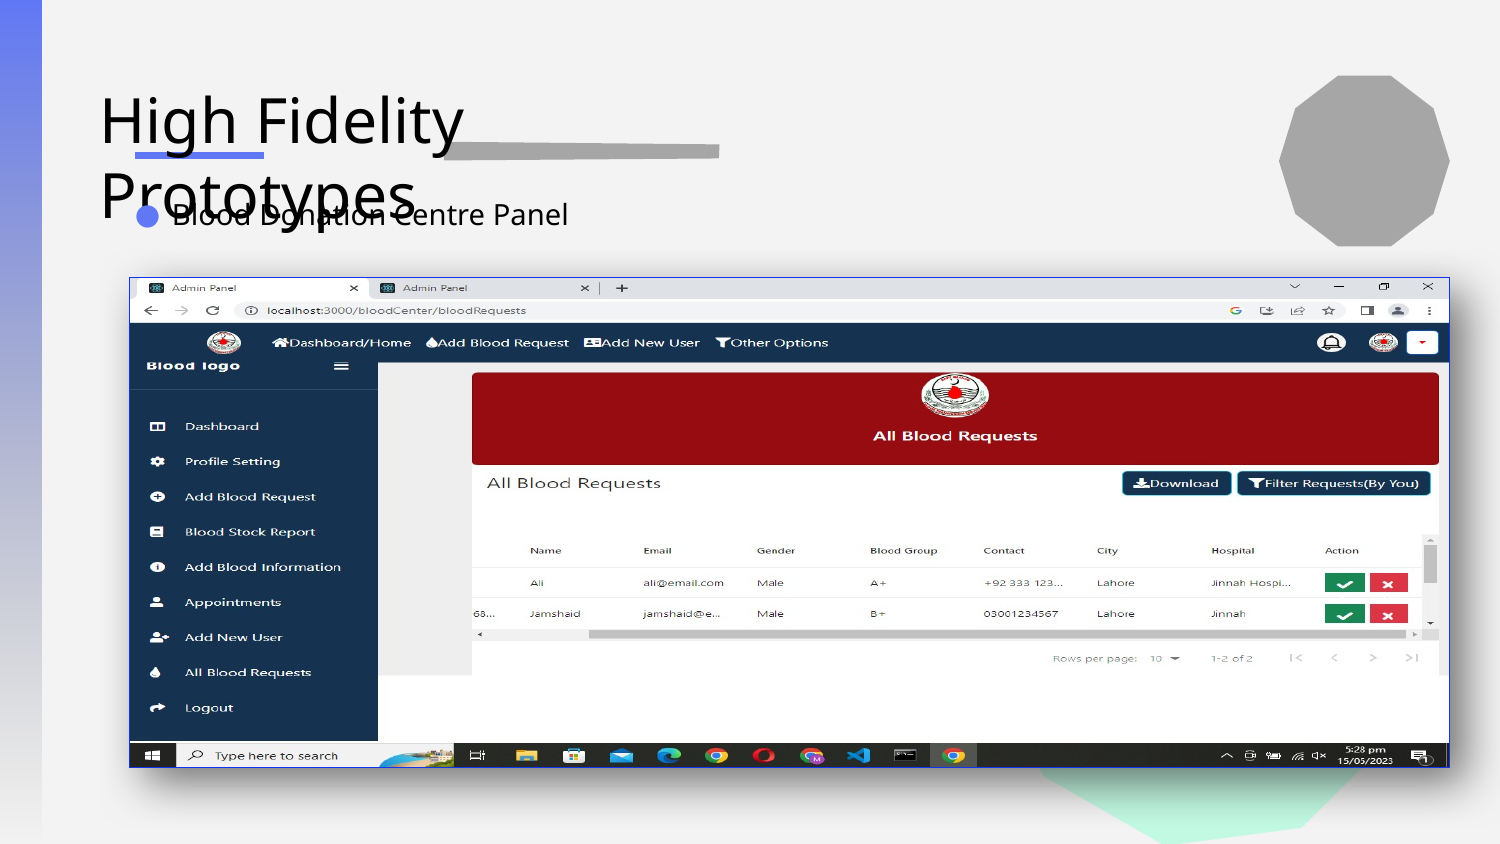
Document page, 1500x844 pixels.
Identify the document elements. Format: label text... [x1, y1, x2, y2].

title High Fidelity Prototypes [84, 66, 741, 161]
text_box [1278, 75, 1450, 247]
picture [129, 277, 1451, 769]
list Blood Donation Centre Panel [111, 181, 616, 257]
